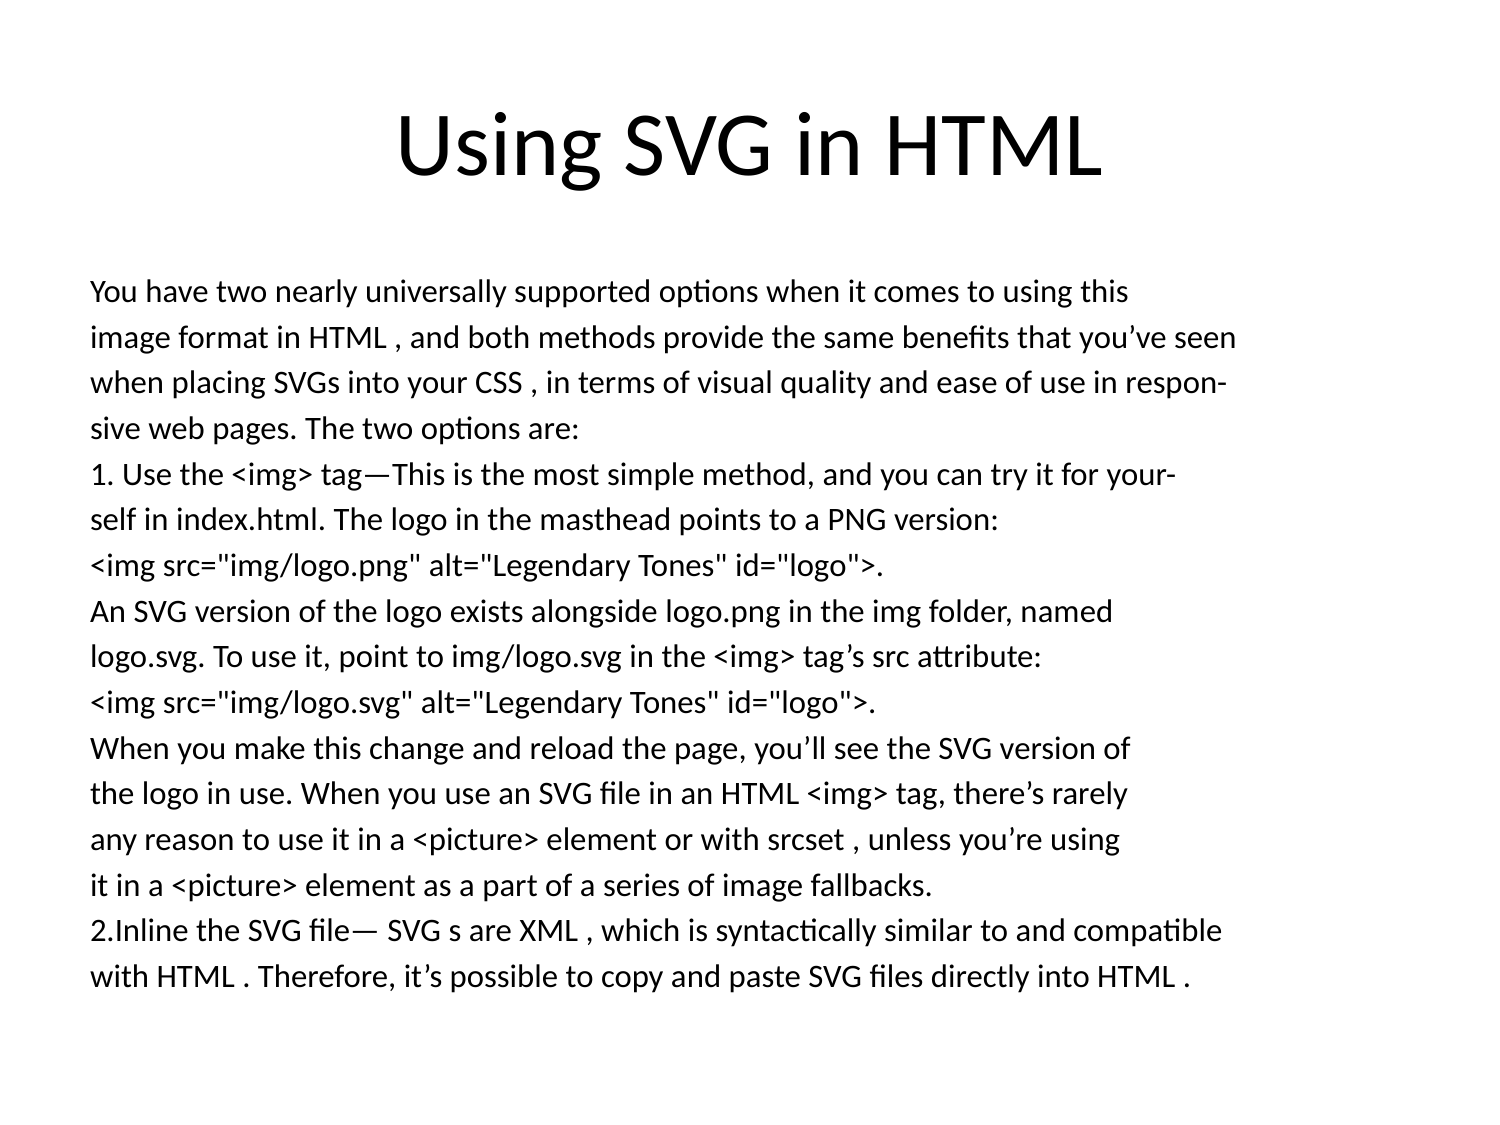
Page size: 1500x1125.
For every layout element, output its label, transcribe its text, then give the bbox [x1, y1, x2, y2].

title Using SVG in HTML [75, 45, 1425, 233]
list You have two nearly universally supported options when it comes to using this image format in HTML , and both methods provide the same benefits that you’ve seen when placing SVGs into your CSS , in terms of visual quality and ease of use in respon- sive web pages. The two options are: 1. Use the <img> tag—This is the most simple method, and you can try it for your- self in index.html. The logo in the masthead points to a PNG version: <img src="img/logo.png" alt="Legendary Tones" id="logo">. An SVG version of the logo exists alongside logo.png in the img folder, named logo.svg. To use it, point to img/logo.svg in the <img> tag’s src attribute: <img src="img/logo.svg" alt="Legendary Tones" id="logo">. When you make this change and reload the page, you’ll see the SVG version of the logo in use. When you use an SVG file in an HTML <img> tag, there’s rarely any reason to use it in a <picture> element or with srcset , unless you’re using it in a <picture> element as a part of a series of image fallbacks. 2.Inline the SVG file— SVG s are XML , which is syntactically similar to and compatible with HTML . Therefore, it’s possible to copy and paste SVG files directly into HTML . [75, 262, 1425, 1005]
